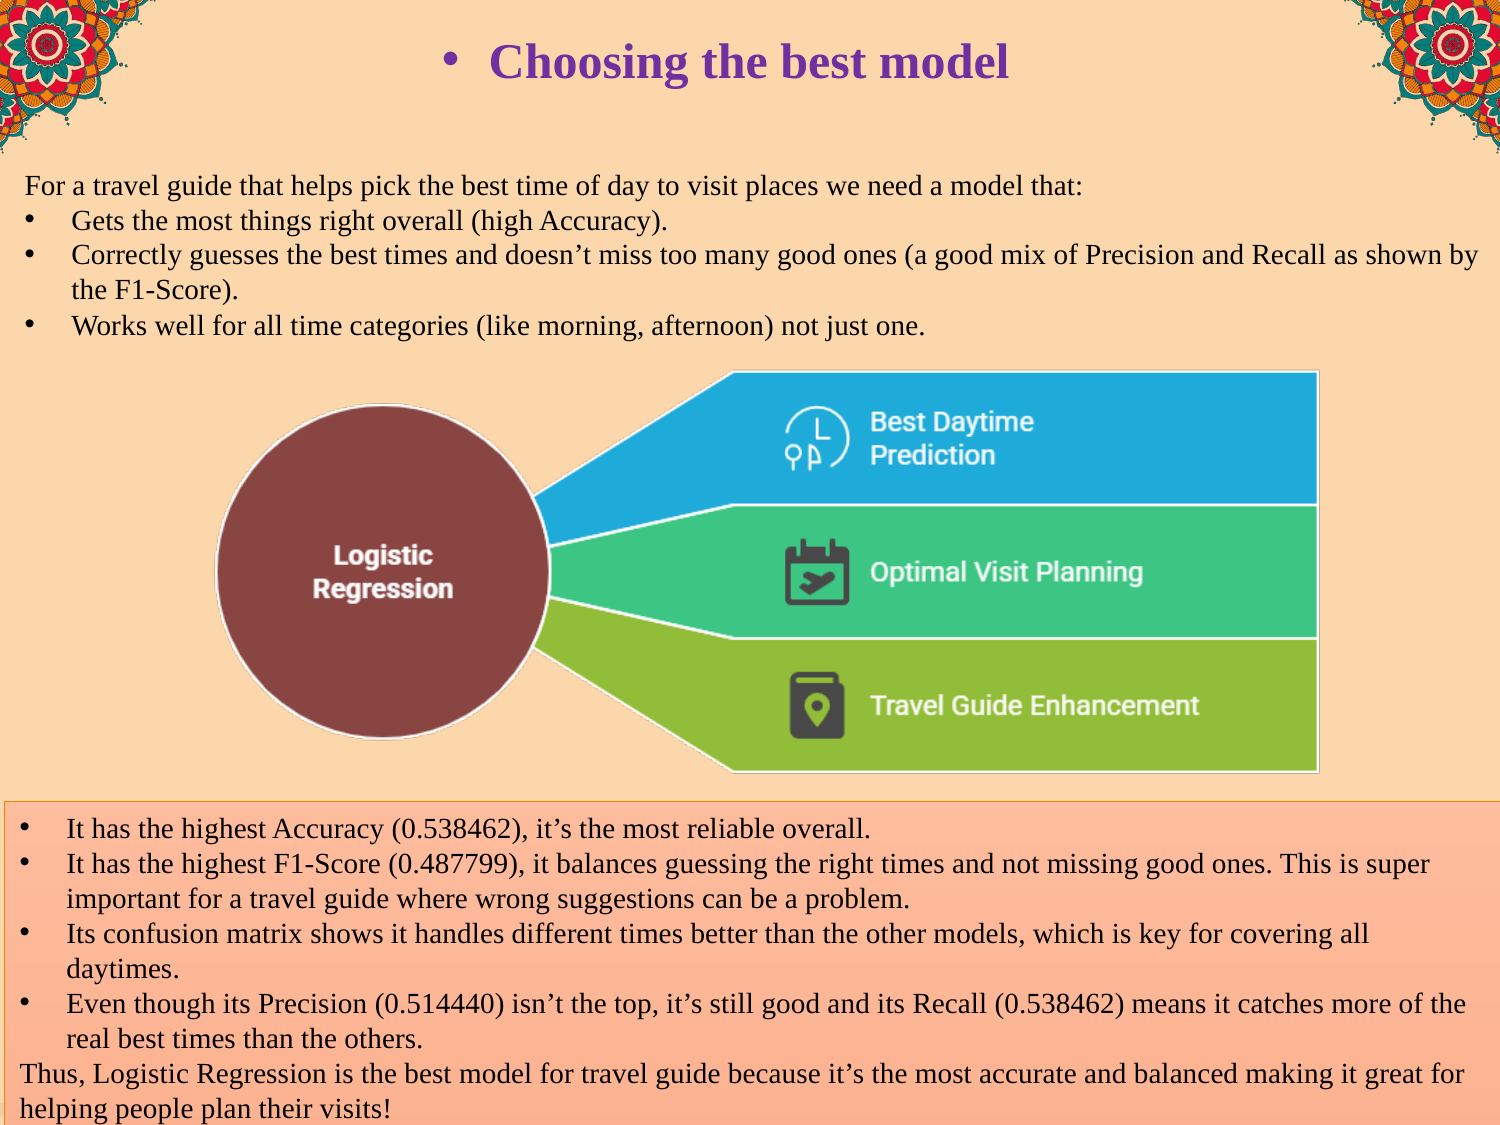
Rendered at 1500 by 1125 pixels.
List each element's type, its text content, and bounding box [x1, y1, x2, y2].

text_box For a travel guide that helps pick the best time of day to visit places we need a model that: Gets the most things right overall (high Accuracy). Correctly guesses the best times and doesn’t miss too many good ones (a good mix of Precision and Recall as shown by the F1-Score). Works well for all time categories (like morning, afternoon) not just one. [9, 158, 1500, 558]
text_box It has the highest Accuracy (0.538462), it’s the most reliable overall. It has the highest F1-Score (0.487799), it balances guessing the right times and not missing good ones. This is super important for a travel guide where wrong suggestions can be a problem. Its confusion matrix shows it handles different times better than the other models, which is key for covering all daytimes. Even though its Precision (0.514440) isn’t the top, it’s still good and its Recall (0.538462) means it catches more of the real best times than the others. Thus, Logistic Regression is the best model for travel guide because it’s the most accurate and balanced making it great for helping people plan their visits! [4, 801, 1500, 1125]
text_box Choosing the best model [152, 21, 1299, 158]
picture [183, 351, 1353, 786]
